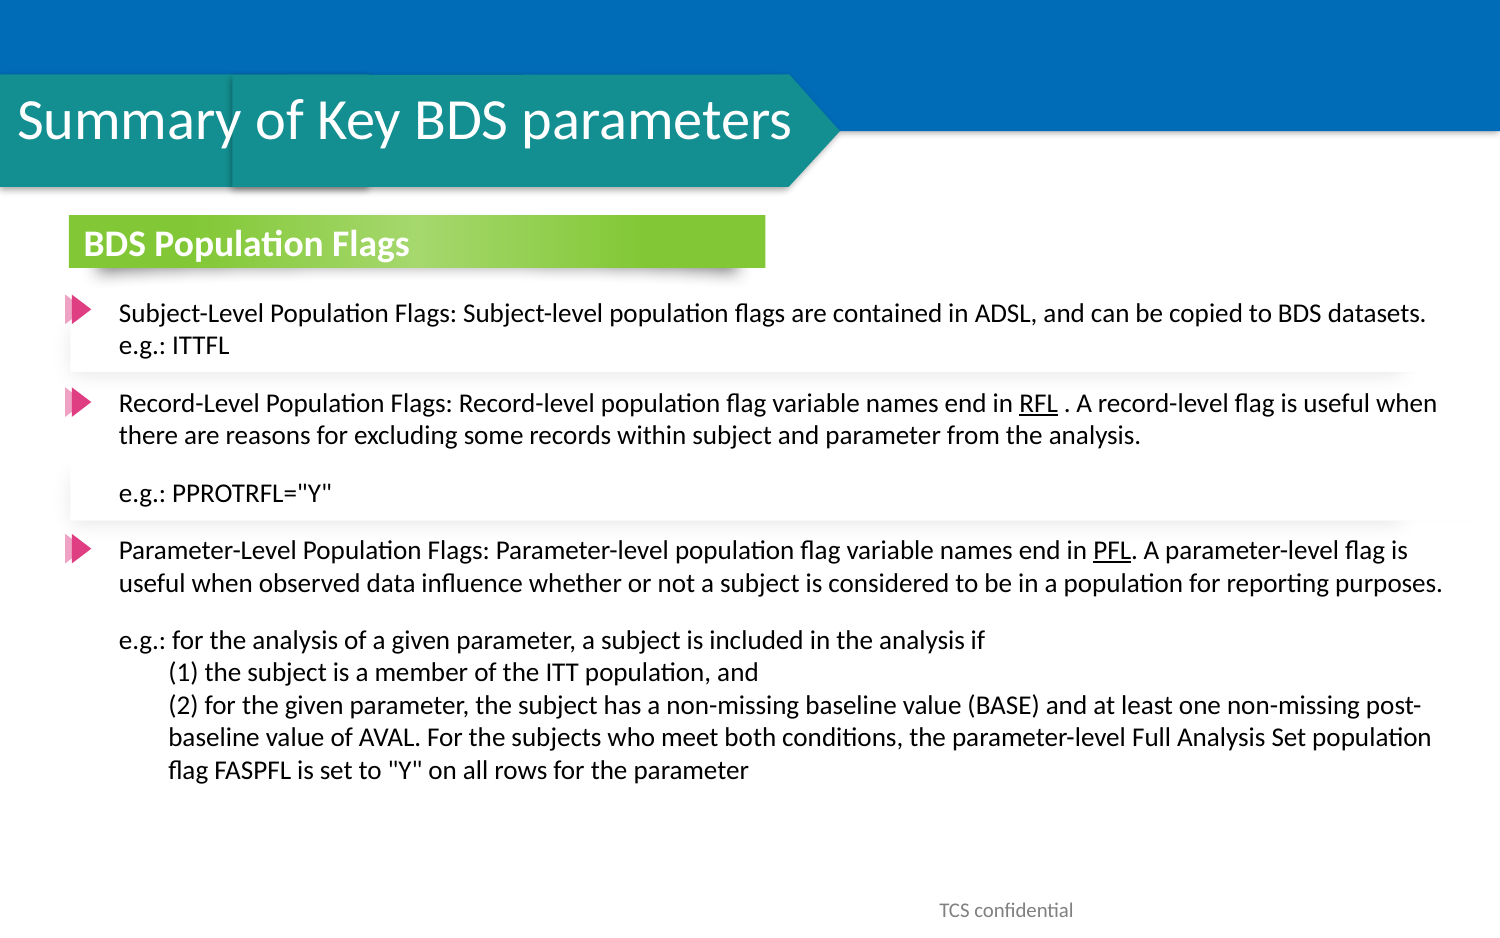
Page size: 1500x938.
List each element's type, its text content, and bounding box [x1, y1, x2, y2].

text_box Subject-Level Population Flags: Subject-level population flags are contained in ADSL, and can be copied to BDS datasets. e.g.: ITTFL Record-Level Population Flags: Record-level population flag variable names end in RFL . A record-level flag is useful when there are reasons for excluding some records within subject and parameter from the analysis. e.g.: PPROTRFL="Y" Parameter-Level Population Flags: Parameter-level population flag variable names end in PFL. A parameter-level flag is useful when observed data influence whether or not a subject is considered to be in a population for reporting purposes. e.g.: for the analysis of a given parameter, a subject is included in the analysis if (1) the subject is a member of the ITT population, and (2) for the given parameter, the subject has a non-missing baseline value (BASE) and at least one non-missing post-baseline value of AVAL. For the subjects who meet both conditions, the parameter-level Full Analysis Set population flag FASPFL is set to "Y" on all rows for the parameter [66, 379, 1463, 423]
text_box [70, 276, 1494, 373]
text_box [64, 533, 92, 564]
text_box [68, 211, 766, 294]
list TCS confidential [775, 891, 1238, 927]
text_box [70, 424, 1494, 521]
title Summary of Key BDS parameters [2, 73, 1399, 162]
text_box Subject-Level Population Flags: Subject-level population flags are contained in ADSL, and can be copied to BDS datasets. e.g.: ITTFL Record-Level Population Flags: Record-level population flag variable names end in RFL . A record-level flag is useful when there are reasons for excluding some records within subject and parameter from the analysis. e.g.: PPROTRFL="Y" Parameter-Level Population Flags: Parameter-level population flag variable names end in PFL. A parameter-level flag is useful when observed data influence whether or not a subject is considered to be in a population for reporting purposes. e.g.: for the analysis of a given parameter, a subject is included in the analysis if (1) the subject is a member of the ITT population, and (2) for the given parameter, the subject has a non-missing baseline value (BASE) and at least one non-missing post-baseline value of AVAL. For the subjects who meet both conditions, the parameter-level Full Analysis Set population flag FASPFL is set to "Y" on all rows for the parameter [66, 530, 1463, 637]
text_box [64, 387, 92, 418]
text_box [64, 294, 92, 325]
